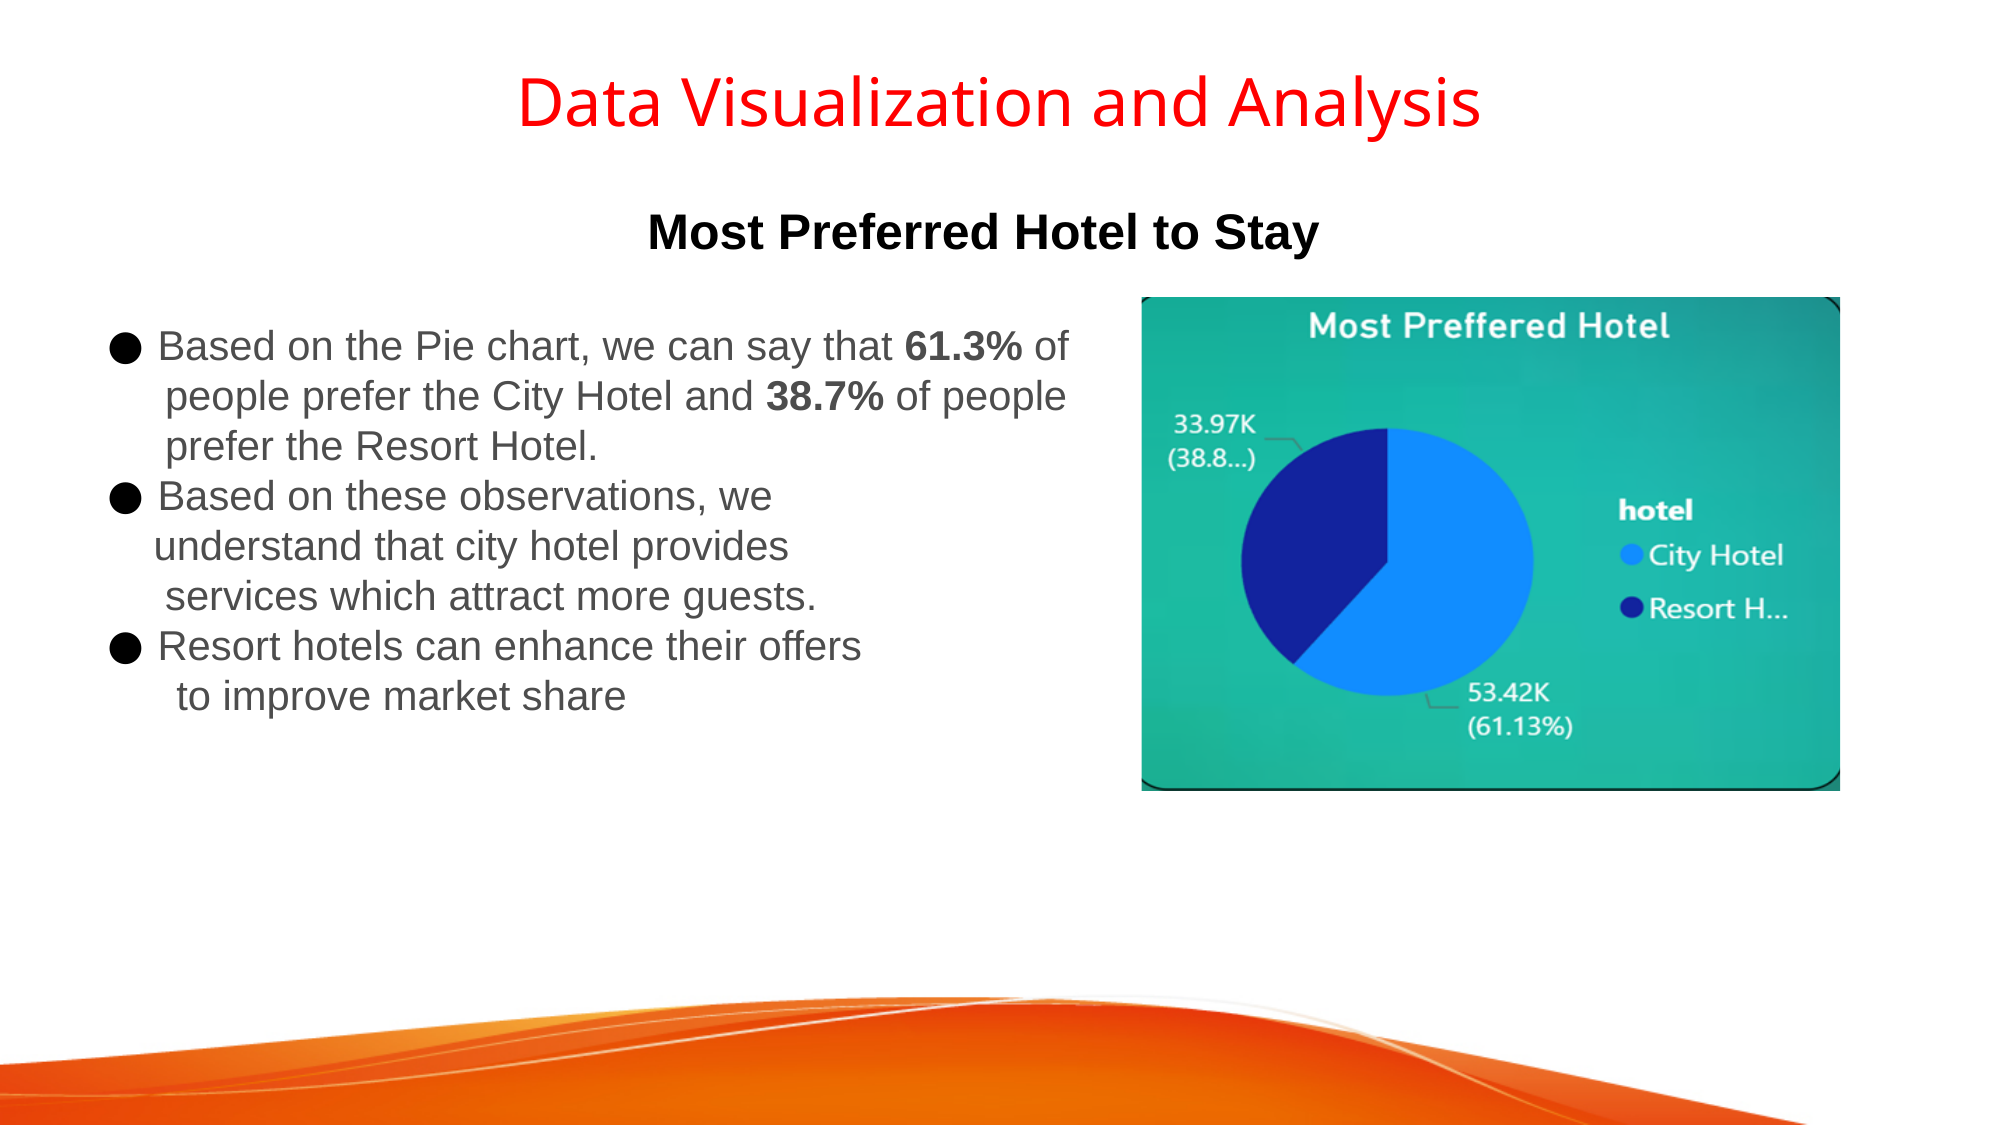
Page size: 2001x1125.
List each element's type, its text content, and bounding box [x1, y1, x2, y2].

list Most Preferred Hotel to Stay Based on the Pie chart, we can say that 61.3% of people prefer the City Hotel and 38.7% of people prefer the Resort Hotel. Based on these observations, we understand that city hotel provides services which attract more guests. Resort hotels can enhance their offers to improve market share [67, 192, 1901, 1006]
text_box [1141, 297, 1841, 791]
title Data Visualization and Analysis [99, 30, 1901, 192]
picture [0, 0, 2000, 1125]
